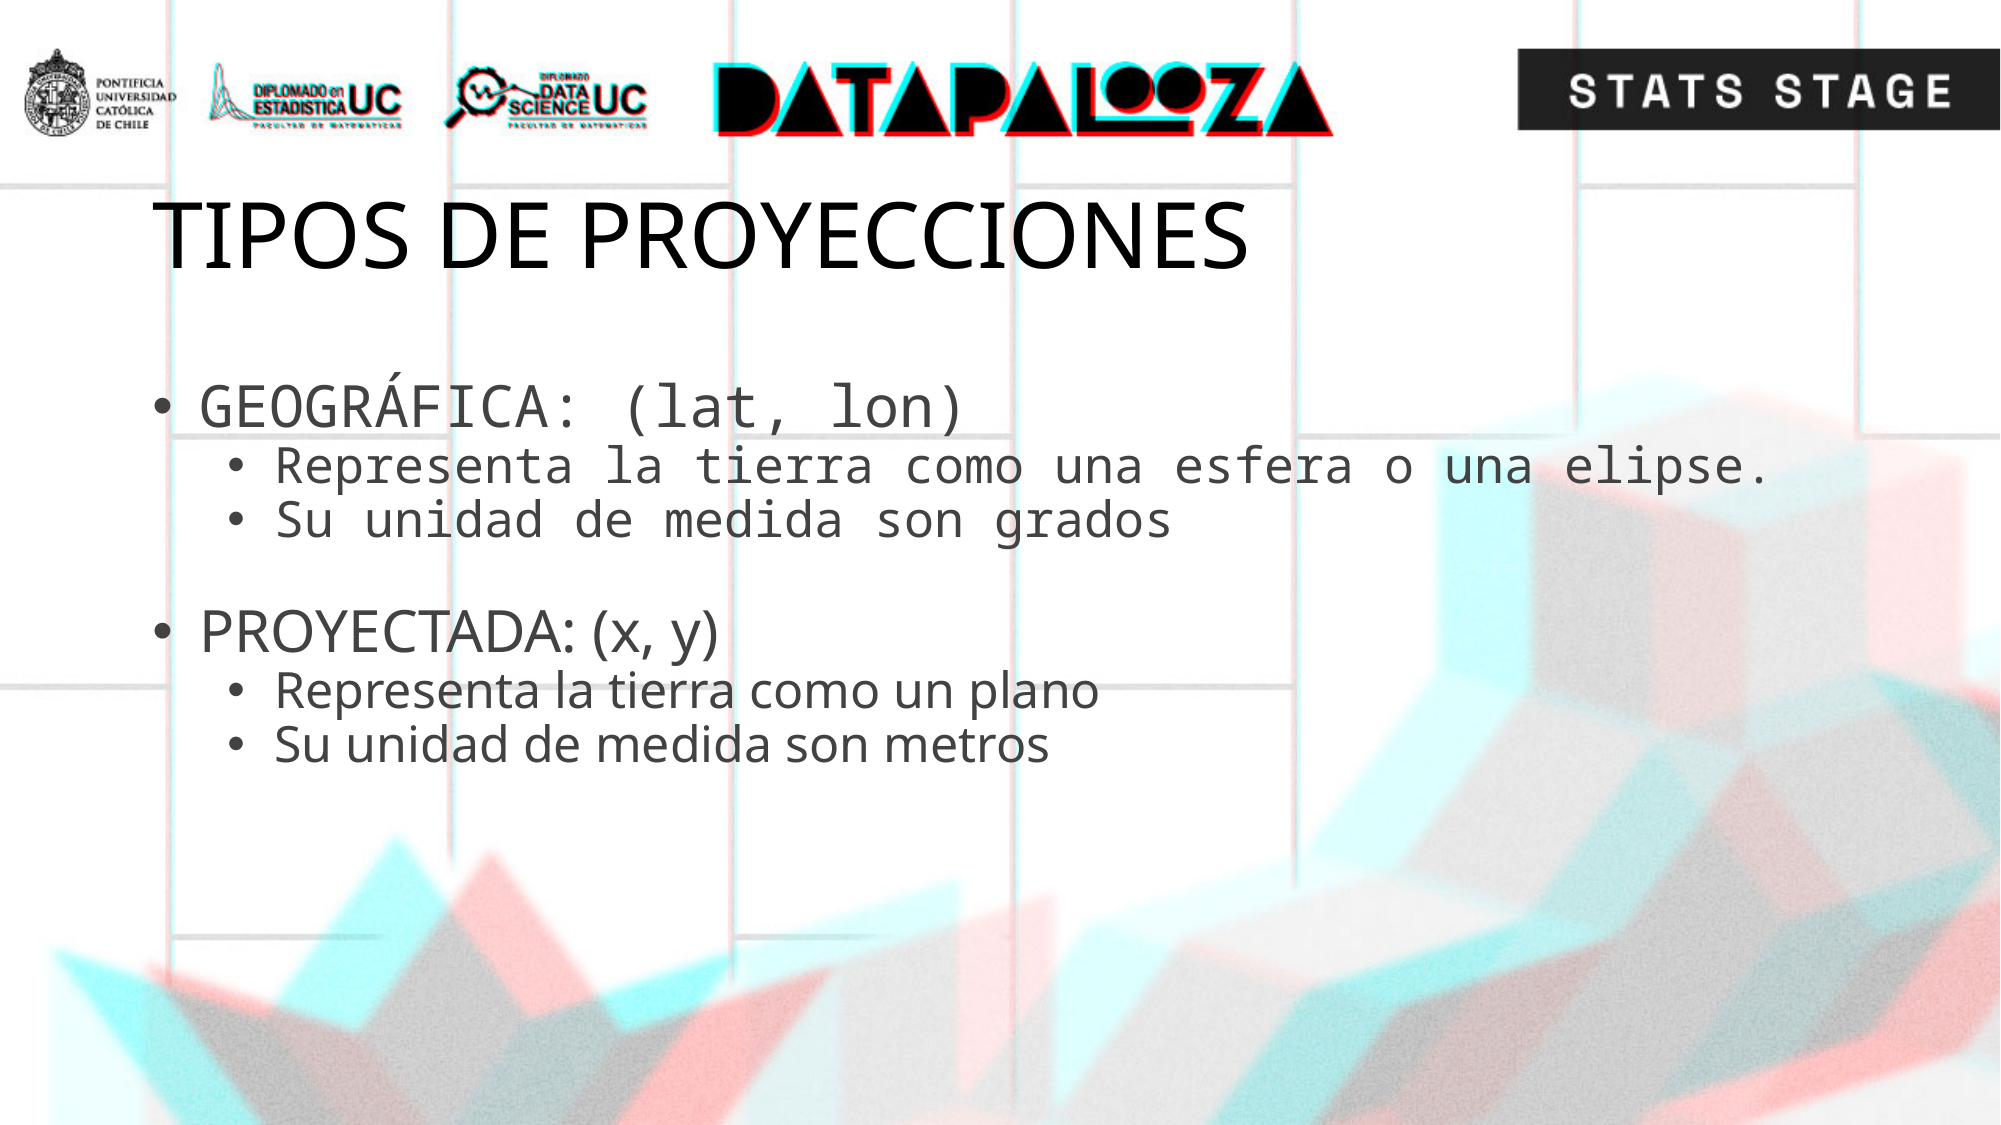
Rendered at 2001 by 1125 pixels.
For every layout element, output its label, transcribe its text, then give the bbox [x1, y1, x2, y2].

title TIPOS DE PROYECCIONES [137, 130, 1863, 348]
picture [0, 0, 2001, 1125]
list GEOGRÁFICA: (lat, lon) Representa la tierra como una esfera o una elipse. Su unidad de medida son grados PROYECTADA: (x, y) Representa la tierra como un plano Su unidad de medida son metros [137, 369, 1863, 1084]
